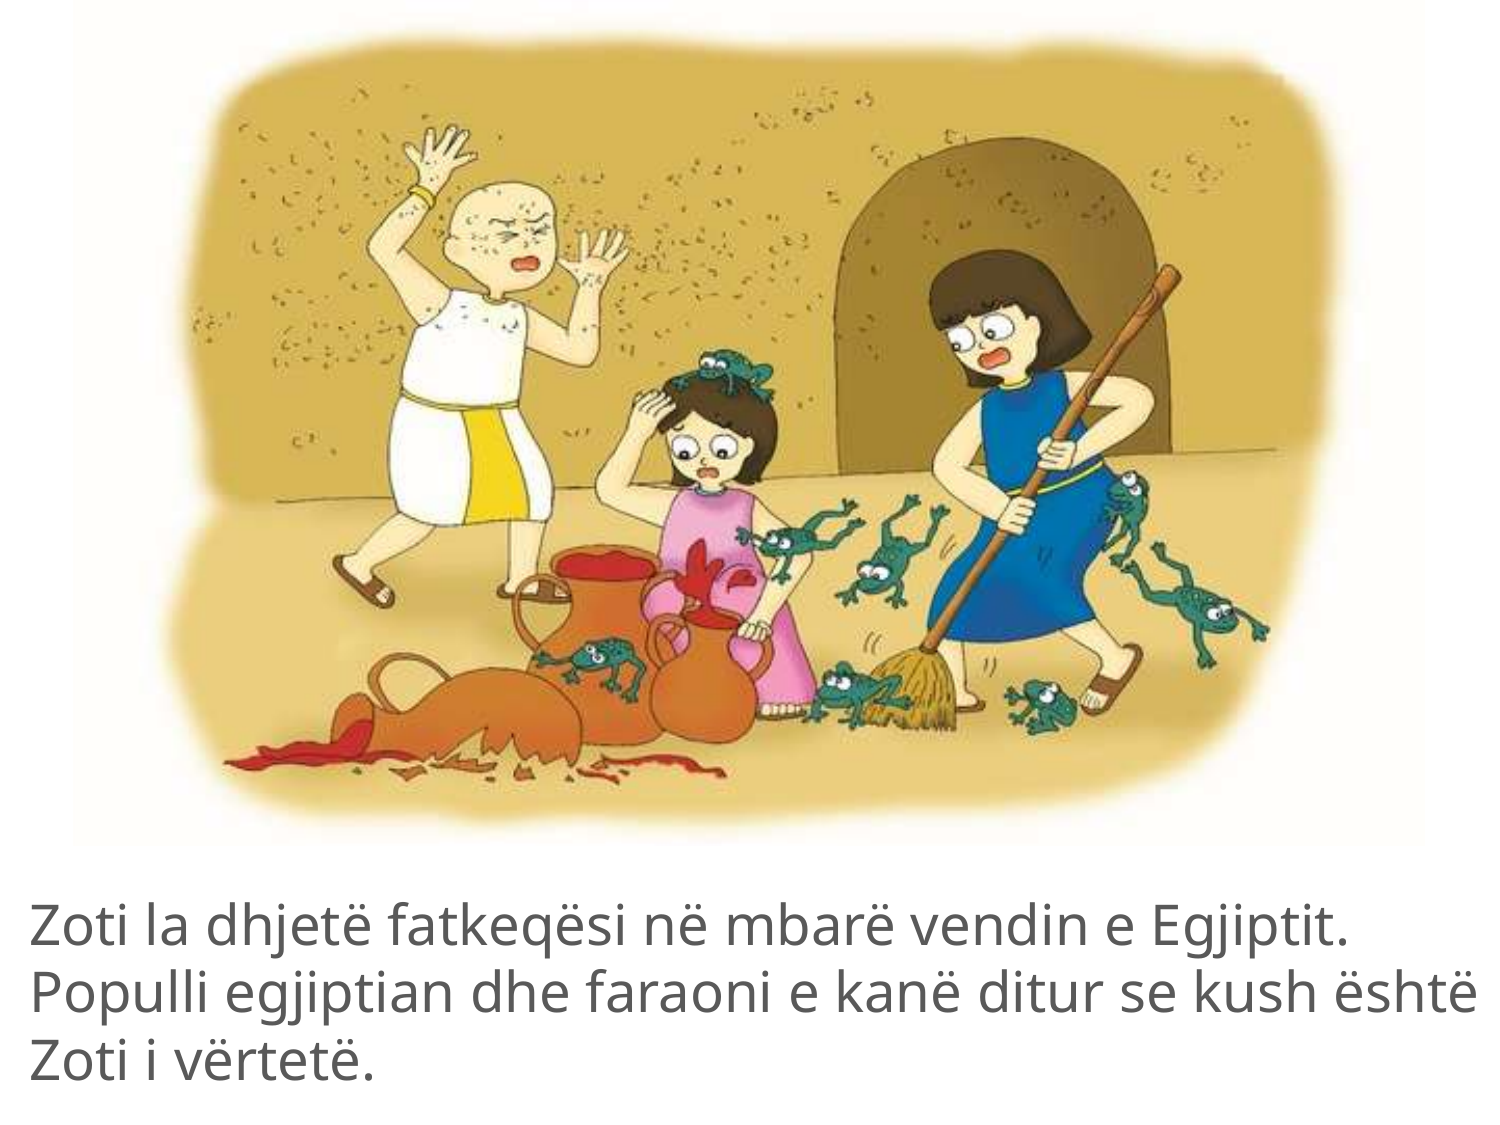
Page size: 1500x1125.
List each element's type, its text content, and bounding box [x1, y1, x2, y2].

picture [73, 0, 1425, 847]
text_box Zoti la dhjetë fatkeqësi në mbarë vendin e Egjiptit. Populli egjiptian dhe faraoni e kanë ditur se kush është Zoti i vërtetë. [14, 881, 1500, 1099]
